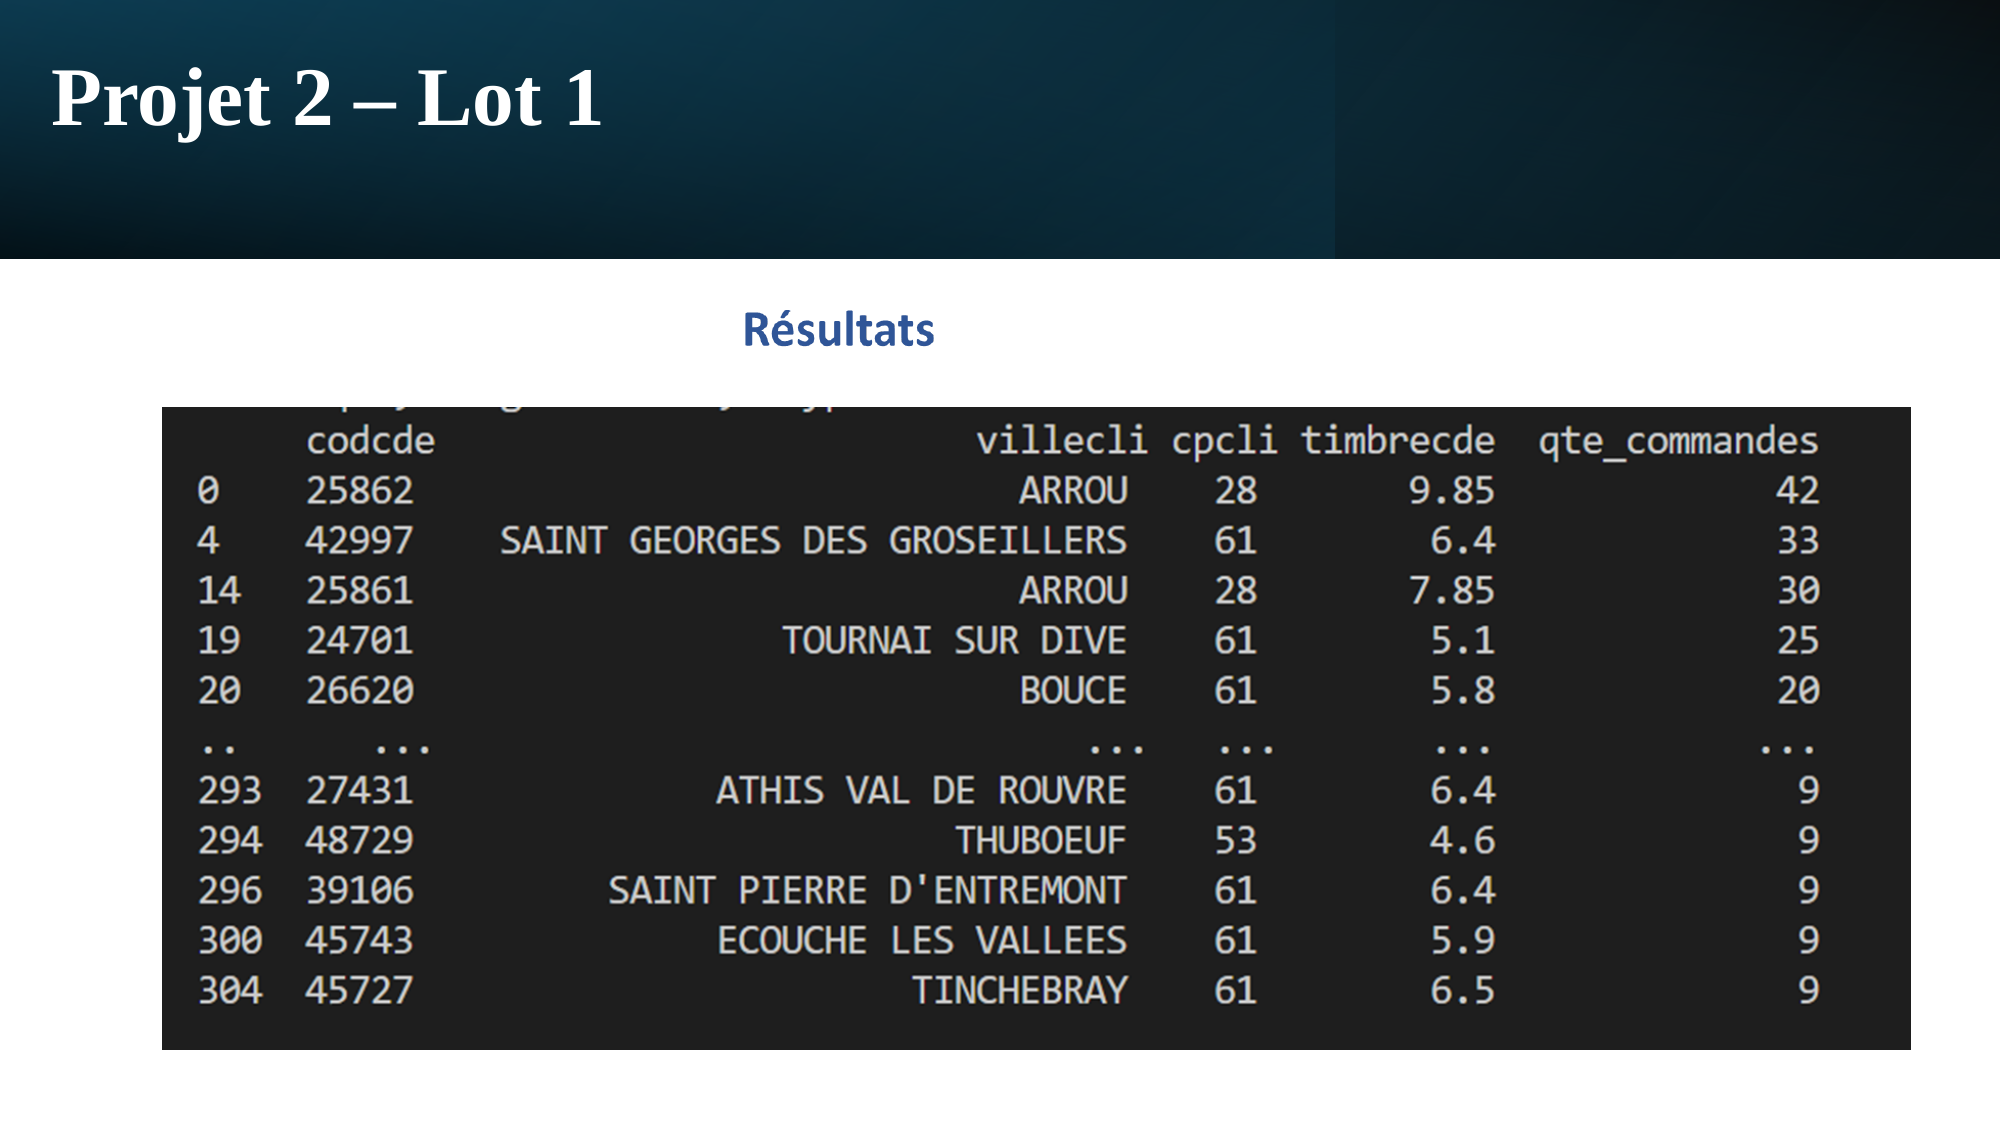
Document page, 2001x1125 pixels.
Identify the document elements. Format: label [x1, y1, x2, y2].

picture [162, 406, 1911, 1051]
picture [707, 279, 1888, 391]
text_box [1, 260, 2000, 1125]
text_box [0, 0, 2000, 260]
